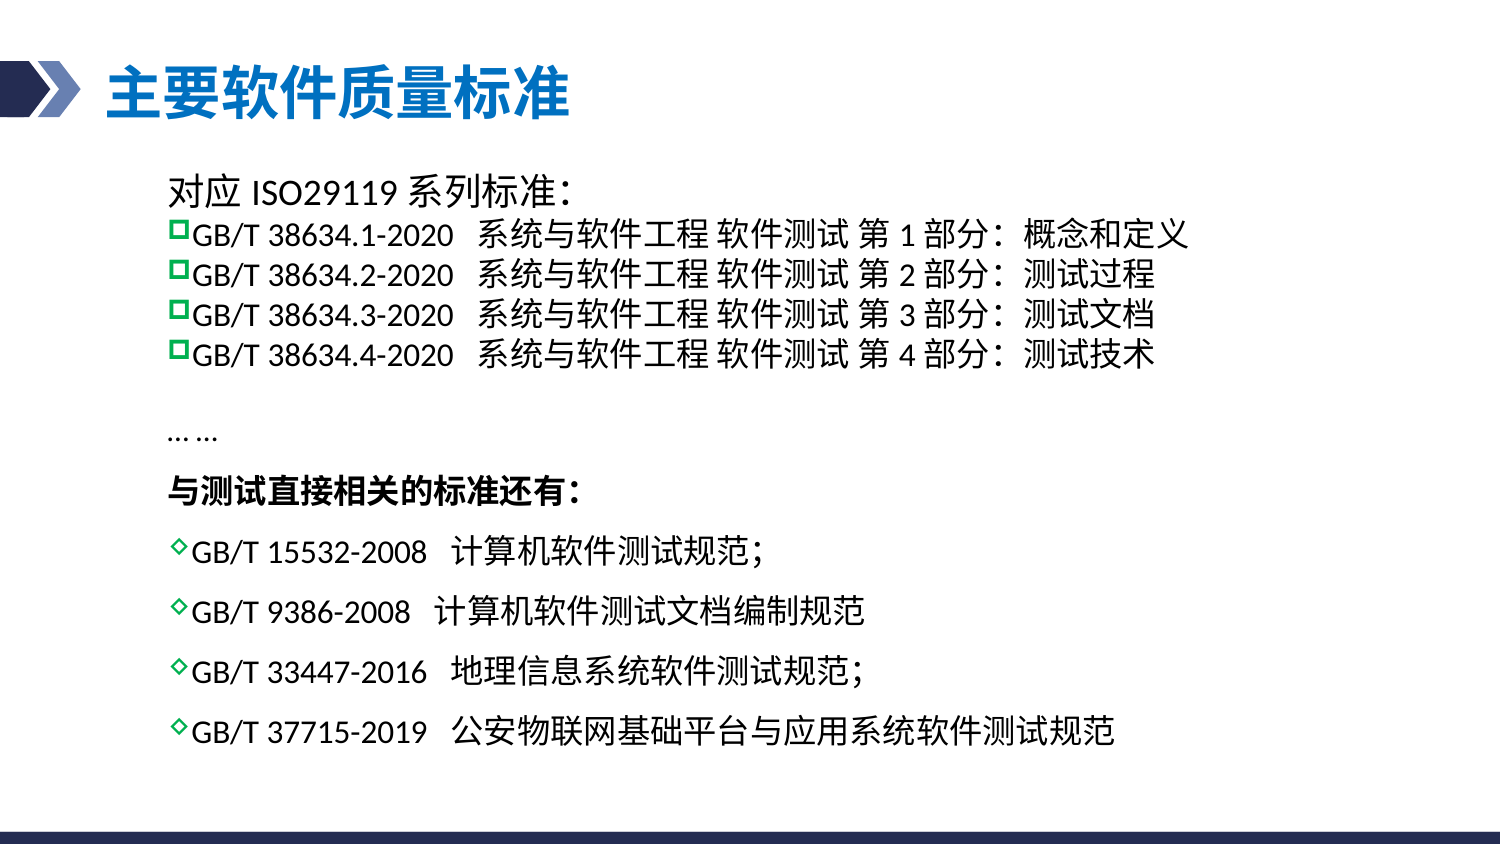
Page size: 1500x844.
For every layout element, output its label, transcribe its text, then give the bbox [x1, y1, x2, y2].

title 主要软件质量标准 [89, 34, 750, 129]
text_box 对应ISO29119系列标准： GB/T 38634.1-2020 系统与软件工程 软件测试 第1部分：概念和定义 GB/T 38634.2-2020 系统与软件工程 软件测试 第2部分：测试过程 GB/T 38634.3-2020 系统与软件工程 软件测试 第3部分：测试文档 GB/T 38634.4-2020 系统与软件工程 软件测试 第4部分：测试技术 … … 与测试直接相关的标准还有： GB/T 15532-2008 计算机软件测试规范； GB/T 9386-2008 计算机软件测试文档编制规范 GB/T 33447-2016 地理信息系统软件测试规范； GB/T 37715-2019 公安物联网基础平台与应用系统软件测试规范 [152, 160, 1348, 757]
